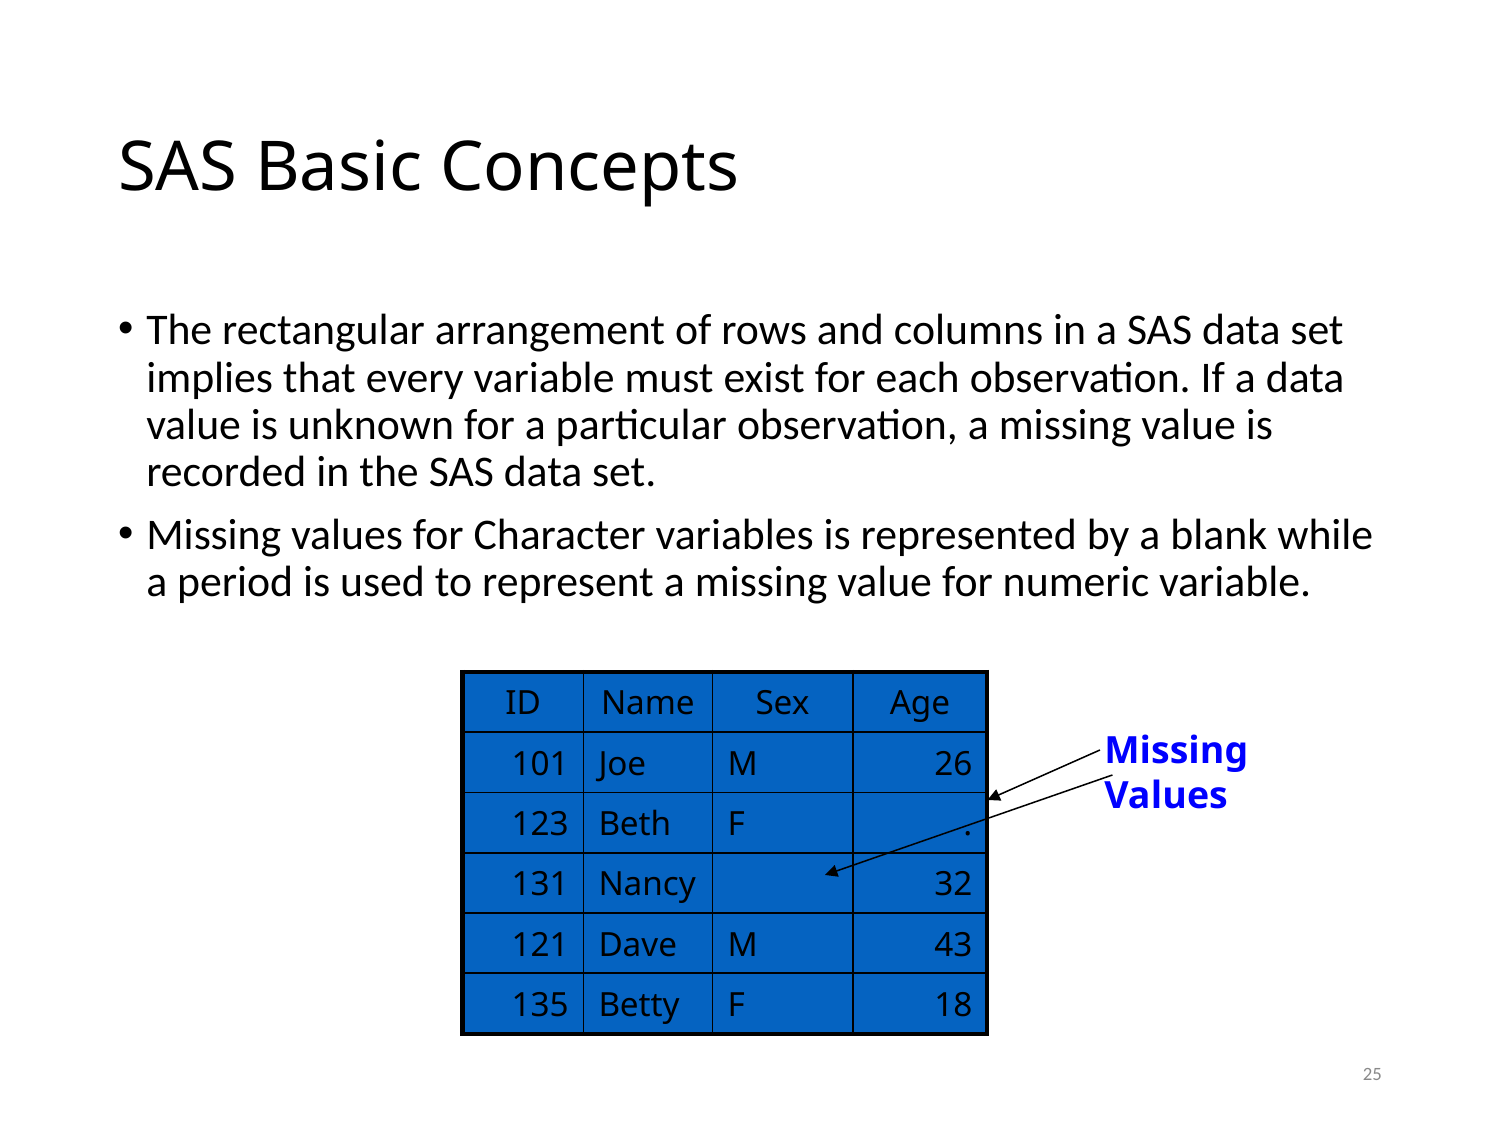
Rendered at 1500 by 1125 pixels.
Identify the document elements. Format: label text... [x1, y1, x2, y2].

table_cell 123 [465, 793, 583, 852]
table_cell Dave [584, 914, 712, 972]
table_cell Joe [584, 733, 712, 792]
table_cell Nancy [584, 854, 712, 912]
table_cell 121 [465, 914, 583, 972]
text_box [825, 783, 1089, 877]
table_cell 101 [465, 733, 583, 792]
table_cell [713, 854, 852, 912]
table_header Name [584, 674, 712, 731]
table_cell F [713, 974, 852, 1032]
table_header Age [854, 674, 985, 731]
table_cell M [713, 733, 852, 792]
table_header ID [465, 674, 583, 731]
title SAS Basic Concepts [103, 59, 1397, 278]
slide_number 25 [1059, 1042, 1397, 1103]
table_cell Beth [584, 793, 712, 852]
table_cell M [713, 914, 852, 972]
table_cell Betty [584, 974, 712, 1032]
table_cell 131 [465, 854, 583, 912]
list The rectangular arrangement of rows and columns in a SAS data set implies that every variable must exist for each observation. If a data value is unknown for a particular observation, a missing value is recorded in the SAS data set. Missing values for Character variables is represented by a blank while a period is used to represent a missing value for numeric variable. [103, 299, 1397, 1014]
text_box Missing Values [1089, 718, 1365, 824]
table_header Sex [713, 674, 852, 731]
table_cell F [713, 793, 852, 852]
text_box [987, 754, 1089, 801]
table_cell 26 [854, 733, 985, 792]
table_cell 32 [854, 854, 985, 912]
table_cell 18 [854, 974, 985, 1032]
table_cell 135 [465, 974, 583, 1032]
table_cell . [854, 793, 985, 852]
table_cell 43 [854, 914, 985, 972]
